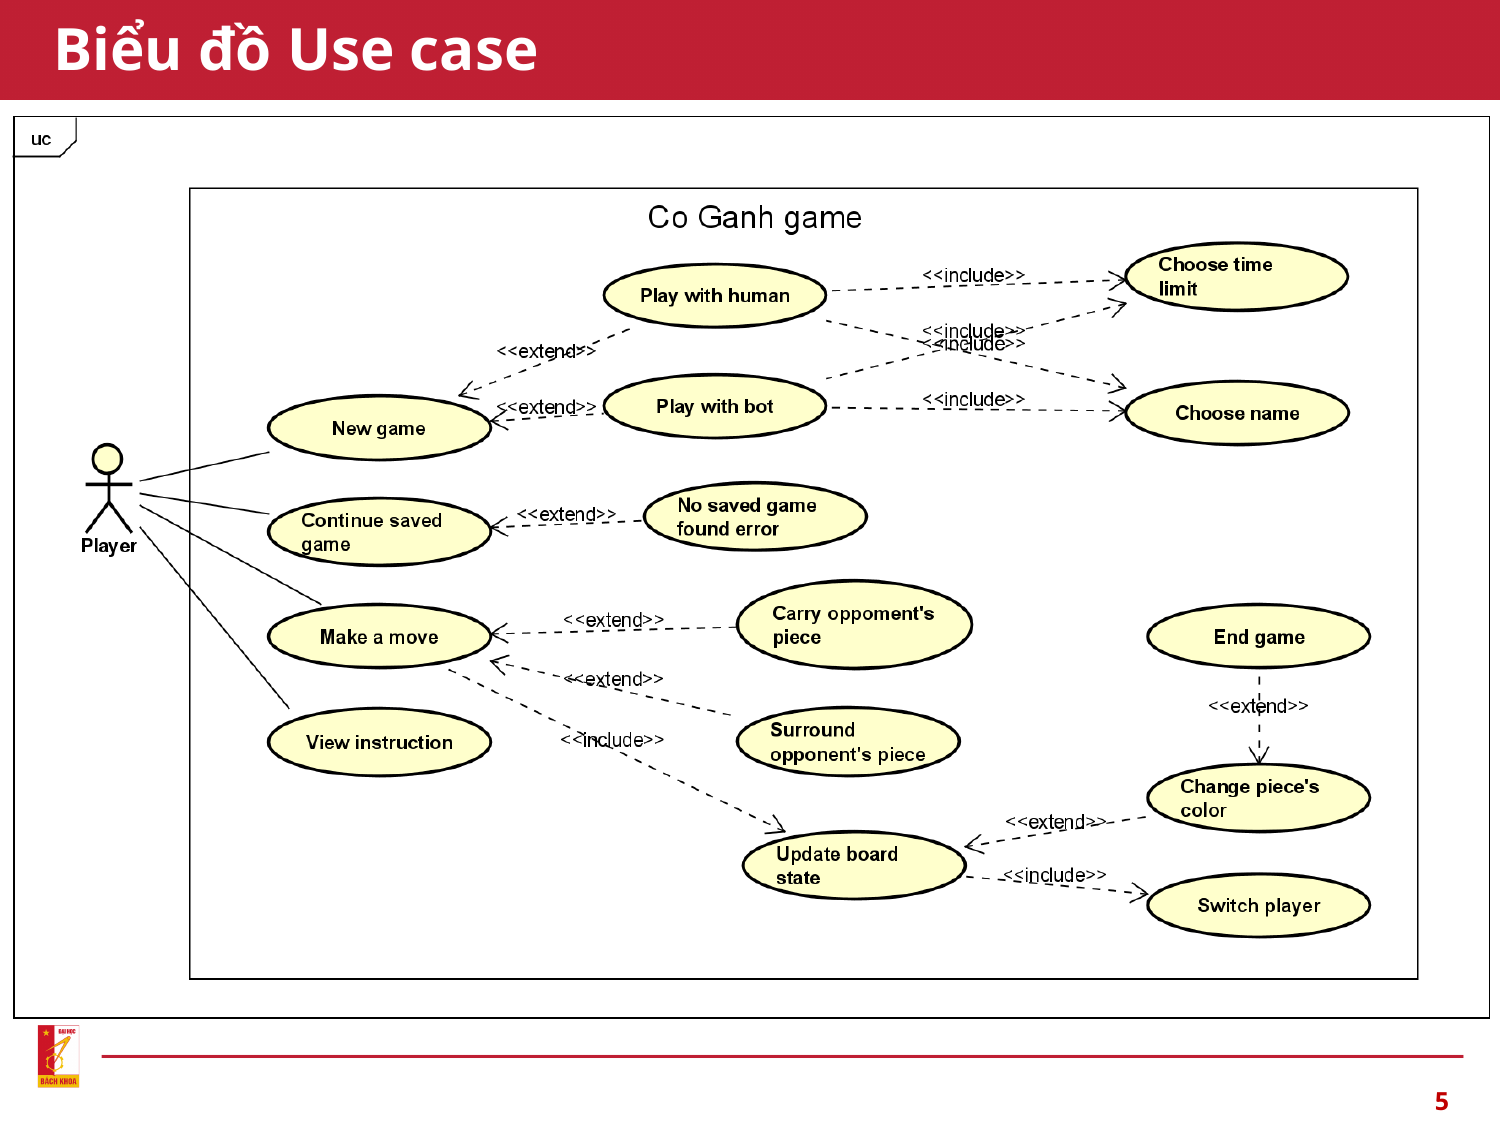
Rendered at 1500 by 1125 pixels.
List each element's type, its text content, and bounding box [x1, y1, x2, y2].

title Biểu đồ Use case [38, 12, 1462, 87]
picture [0, 0, 1500, 1125]
slide_number 5 [1126, 1078, 1464, 1125]
